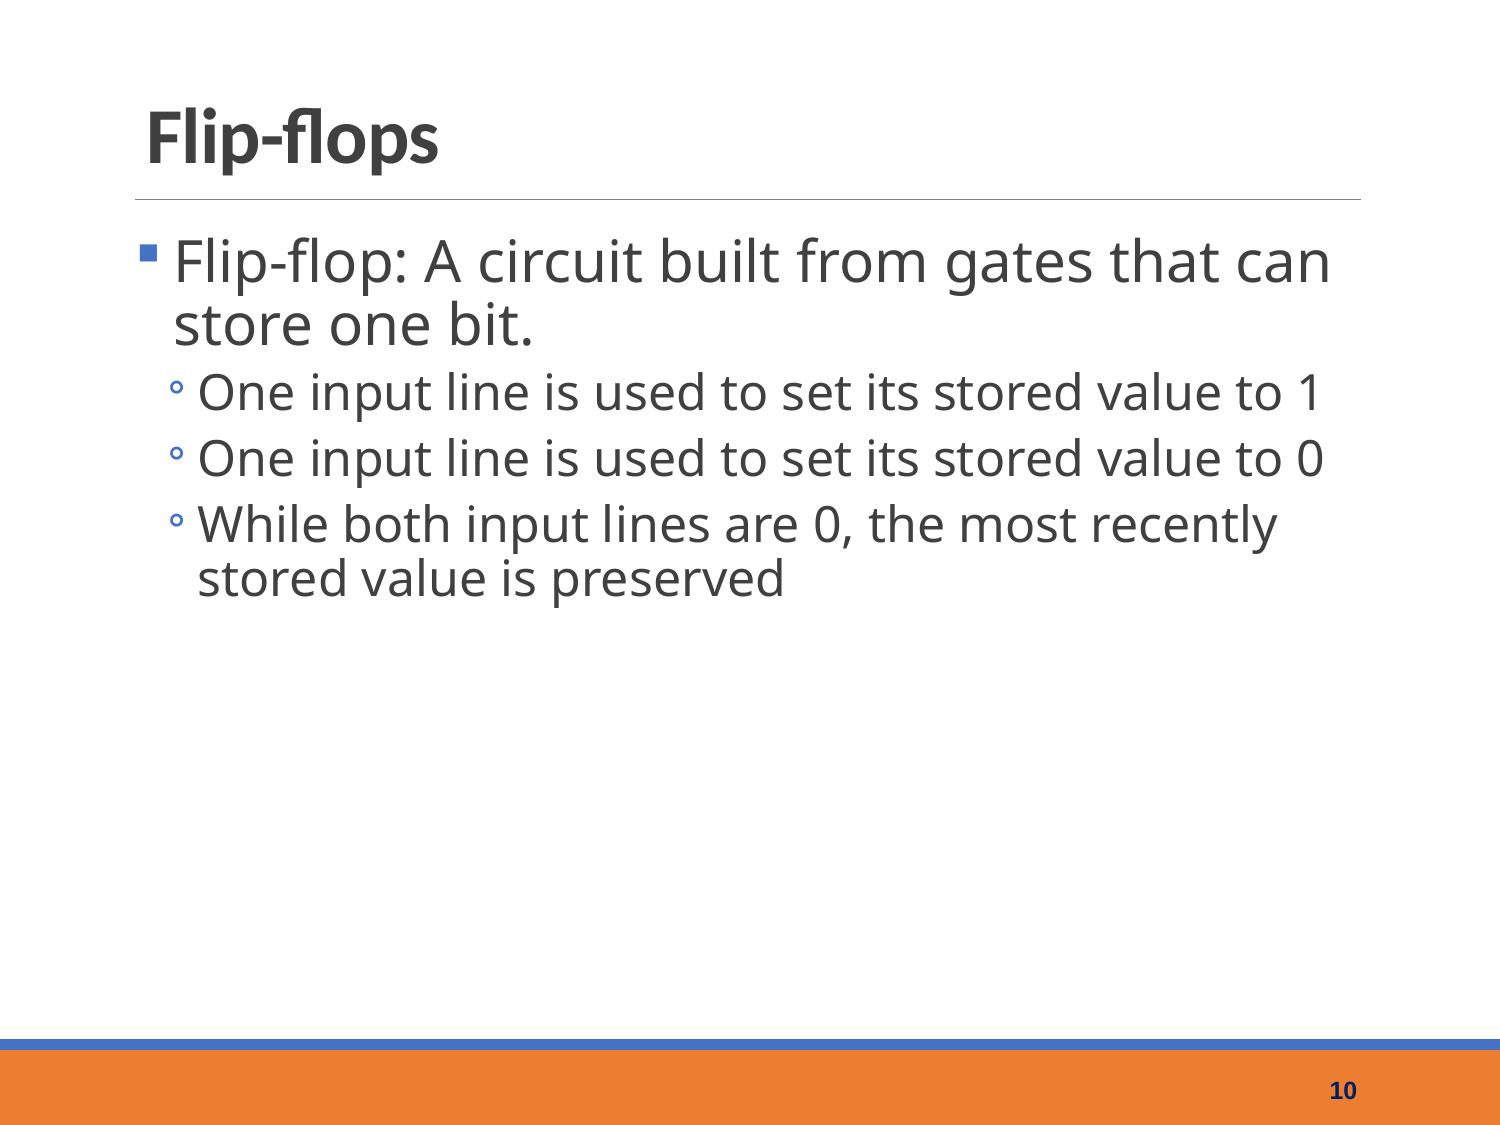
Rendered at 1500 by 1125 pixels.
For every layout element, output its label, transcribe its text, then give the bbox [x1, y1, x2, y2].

title Flip-flops [131, 50, 1369, 188]
list Flip-flop: A circuit built from gates that can store one bit. One input line is used to set its stored value to 1 One input line is used to set its stored value to 0 While both input lines are 0, the most recently stored value is preserved [135, 224, 1373, 963]
slide_number 10 [1257, 1059, 1373, 1120]
